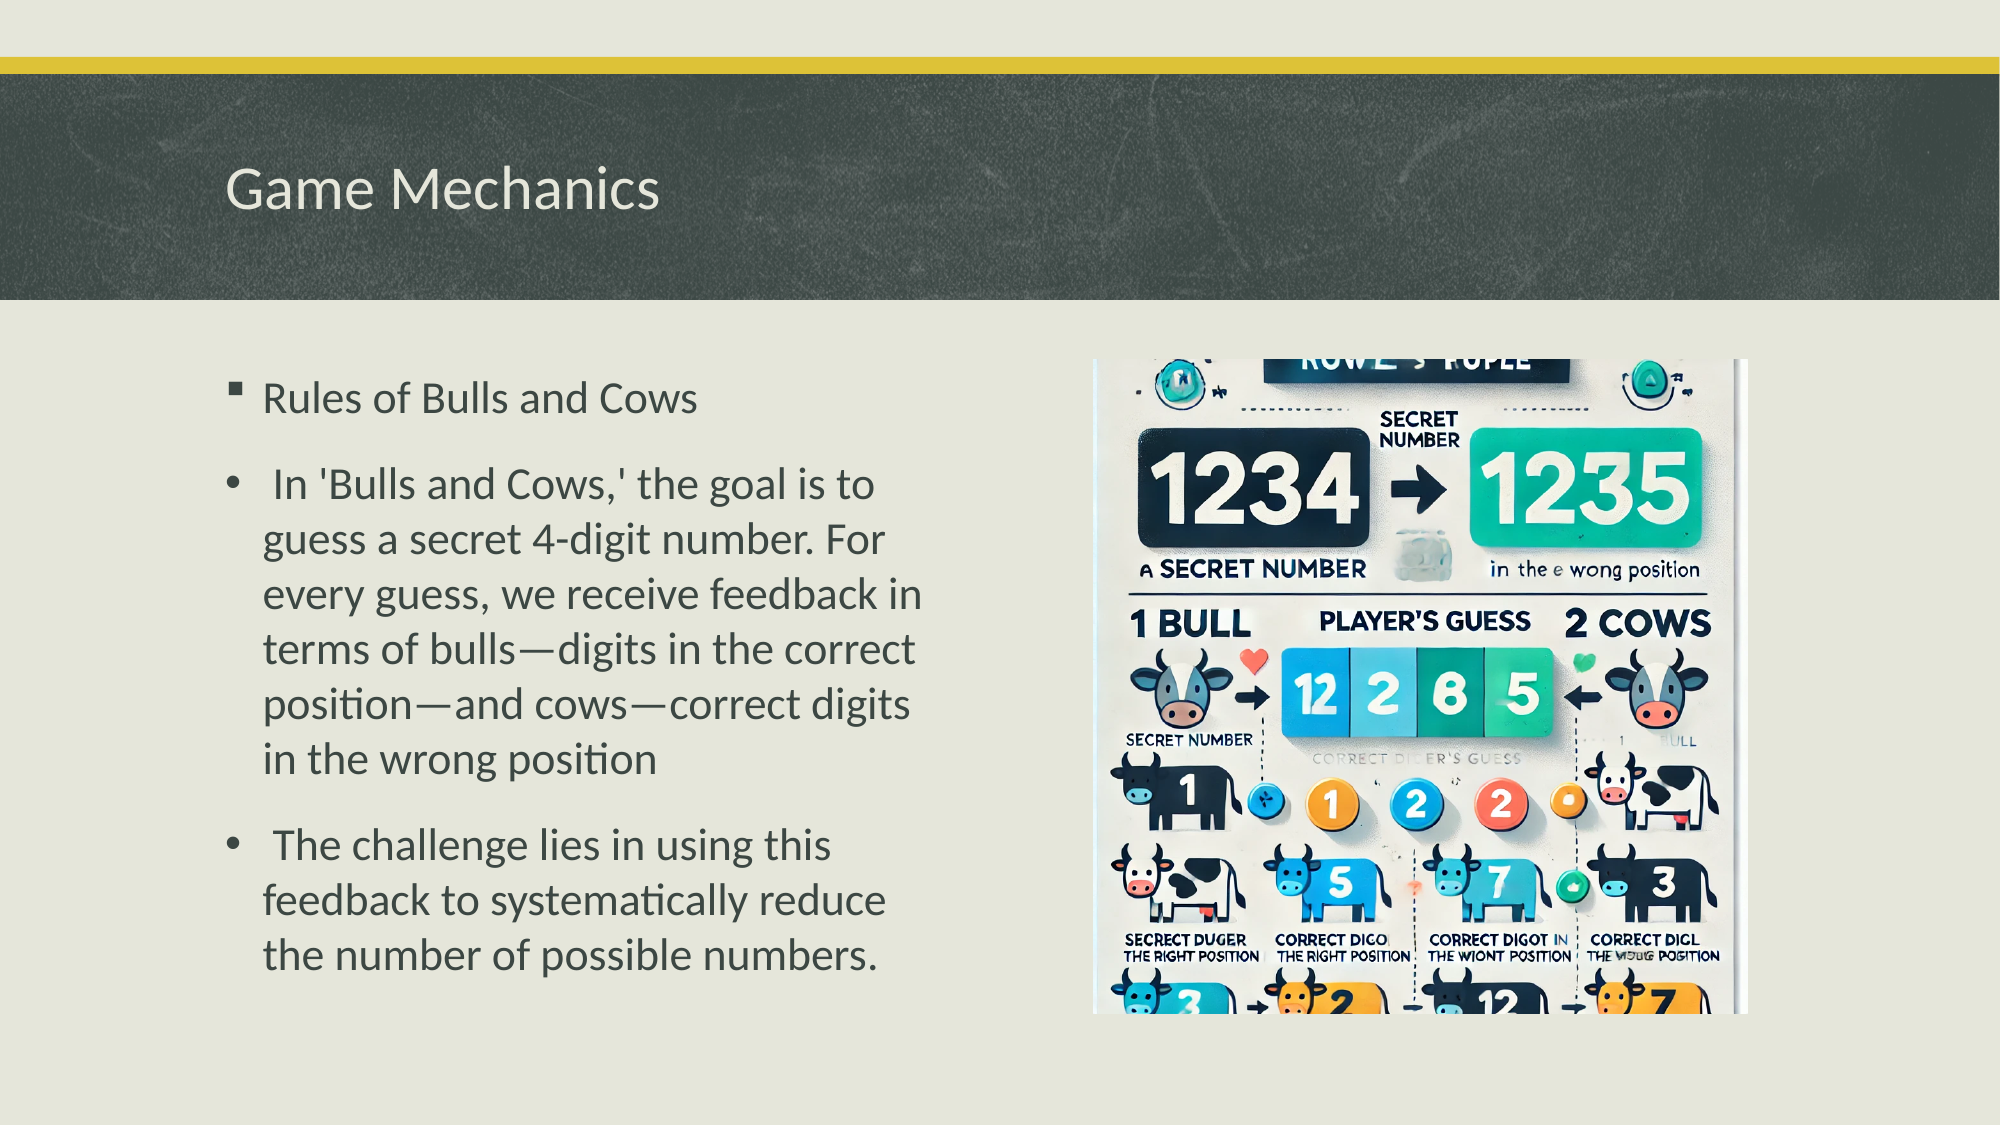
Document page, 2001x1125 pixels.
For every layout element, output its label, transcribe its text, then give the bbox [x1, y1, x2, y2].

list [1093, 359, 1749, 1015]
list Rules of Bulls and Cows In 'Bulls and Cows,' the goal is to guess a secret 4-digit number. For every guess, we receive feedback in terms of bulls—digits in the correct position—and cows—correct digits in the wrong position The challenge lies in using this feedback to systematically reduce the number of possible numbers. [210, 360, 947, 1014]
picture [0, 74, 2000, 300]
title Game Mechanics [210, 76, 1790, 300]
